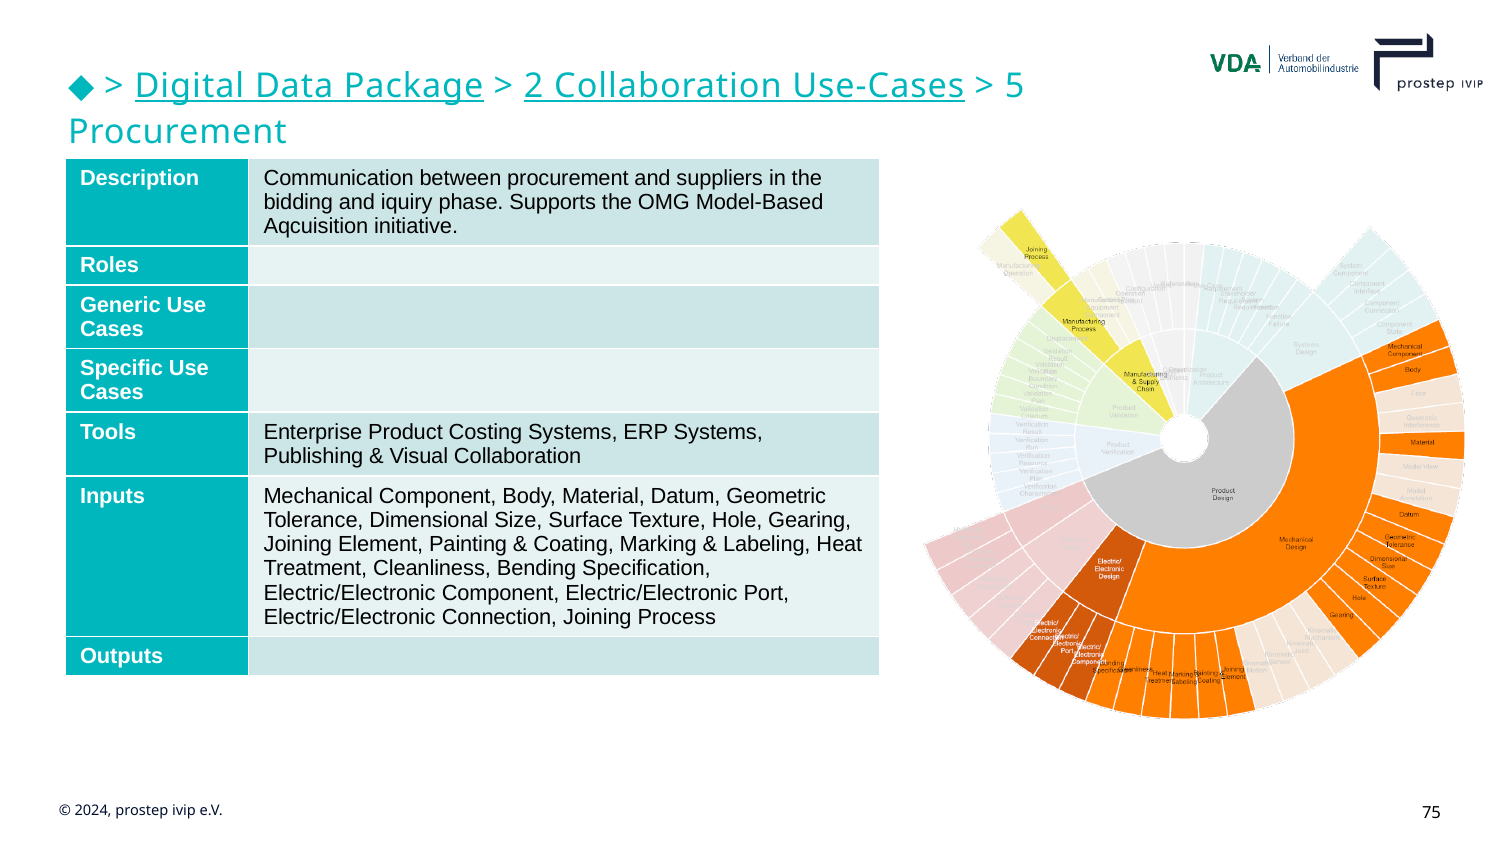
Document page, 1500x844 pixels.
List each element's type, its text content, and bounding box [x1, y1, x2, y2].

table_header Communication between procurement and suppliers in the bidding and iquiry phase. Supports the OMG Model-Based Aqcuisition initiative. [249, 159, 879, 245]
table_cell Outputs [66, 637, 248, 675]
table_cell Roles [66, 247, 248, 284]
table_cell Mechanical Component, Body, Material, Datum, Geometric Tolerance, Dimensional Size, Surface Texture, Hole, Gearing, Joining Element, Painting & Coating, Marking & Labeling, Heat Treatment, Cleanliness, Bending Specification, Electric/Electronic Component, Electric/Electronic Port, Electric/Electronic Connection, Joining Process [249, 477, 879, 636]
table_cell Enterprise Product Costing Systems, ERP Systems, Publishing & Visual Collaboration [249, 413, 879, 475]
table_cell Generic Use Cases [66, 286, 248, 348]
title ◆ > Digital Data Package > 2 Collaboration Use-Cases > 5 Procurement [53, 55, 1177, 158]
picture [1208, 43, 1360, 75]
table_header Description [66, 159, 248, 245]
table_cell Inputs [66, 477, 248, 636]
table_cell Tools [66, 413, 248, 475]
table_cell Specific Use Cases [66, 349, 248, 411]
table_cell [249, 247, 879, 284]
table_cell [249, 637, 879, 675]
table_cell [249, 286, 879, 348]
picture [903, 157, 1465, 719]
table_cell [249, 349, 879, 411]
picture [1373, 32, 1483, 92]
